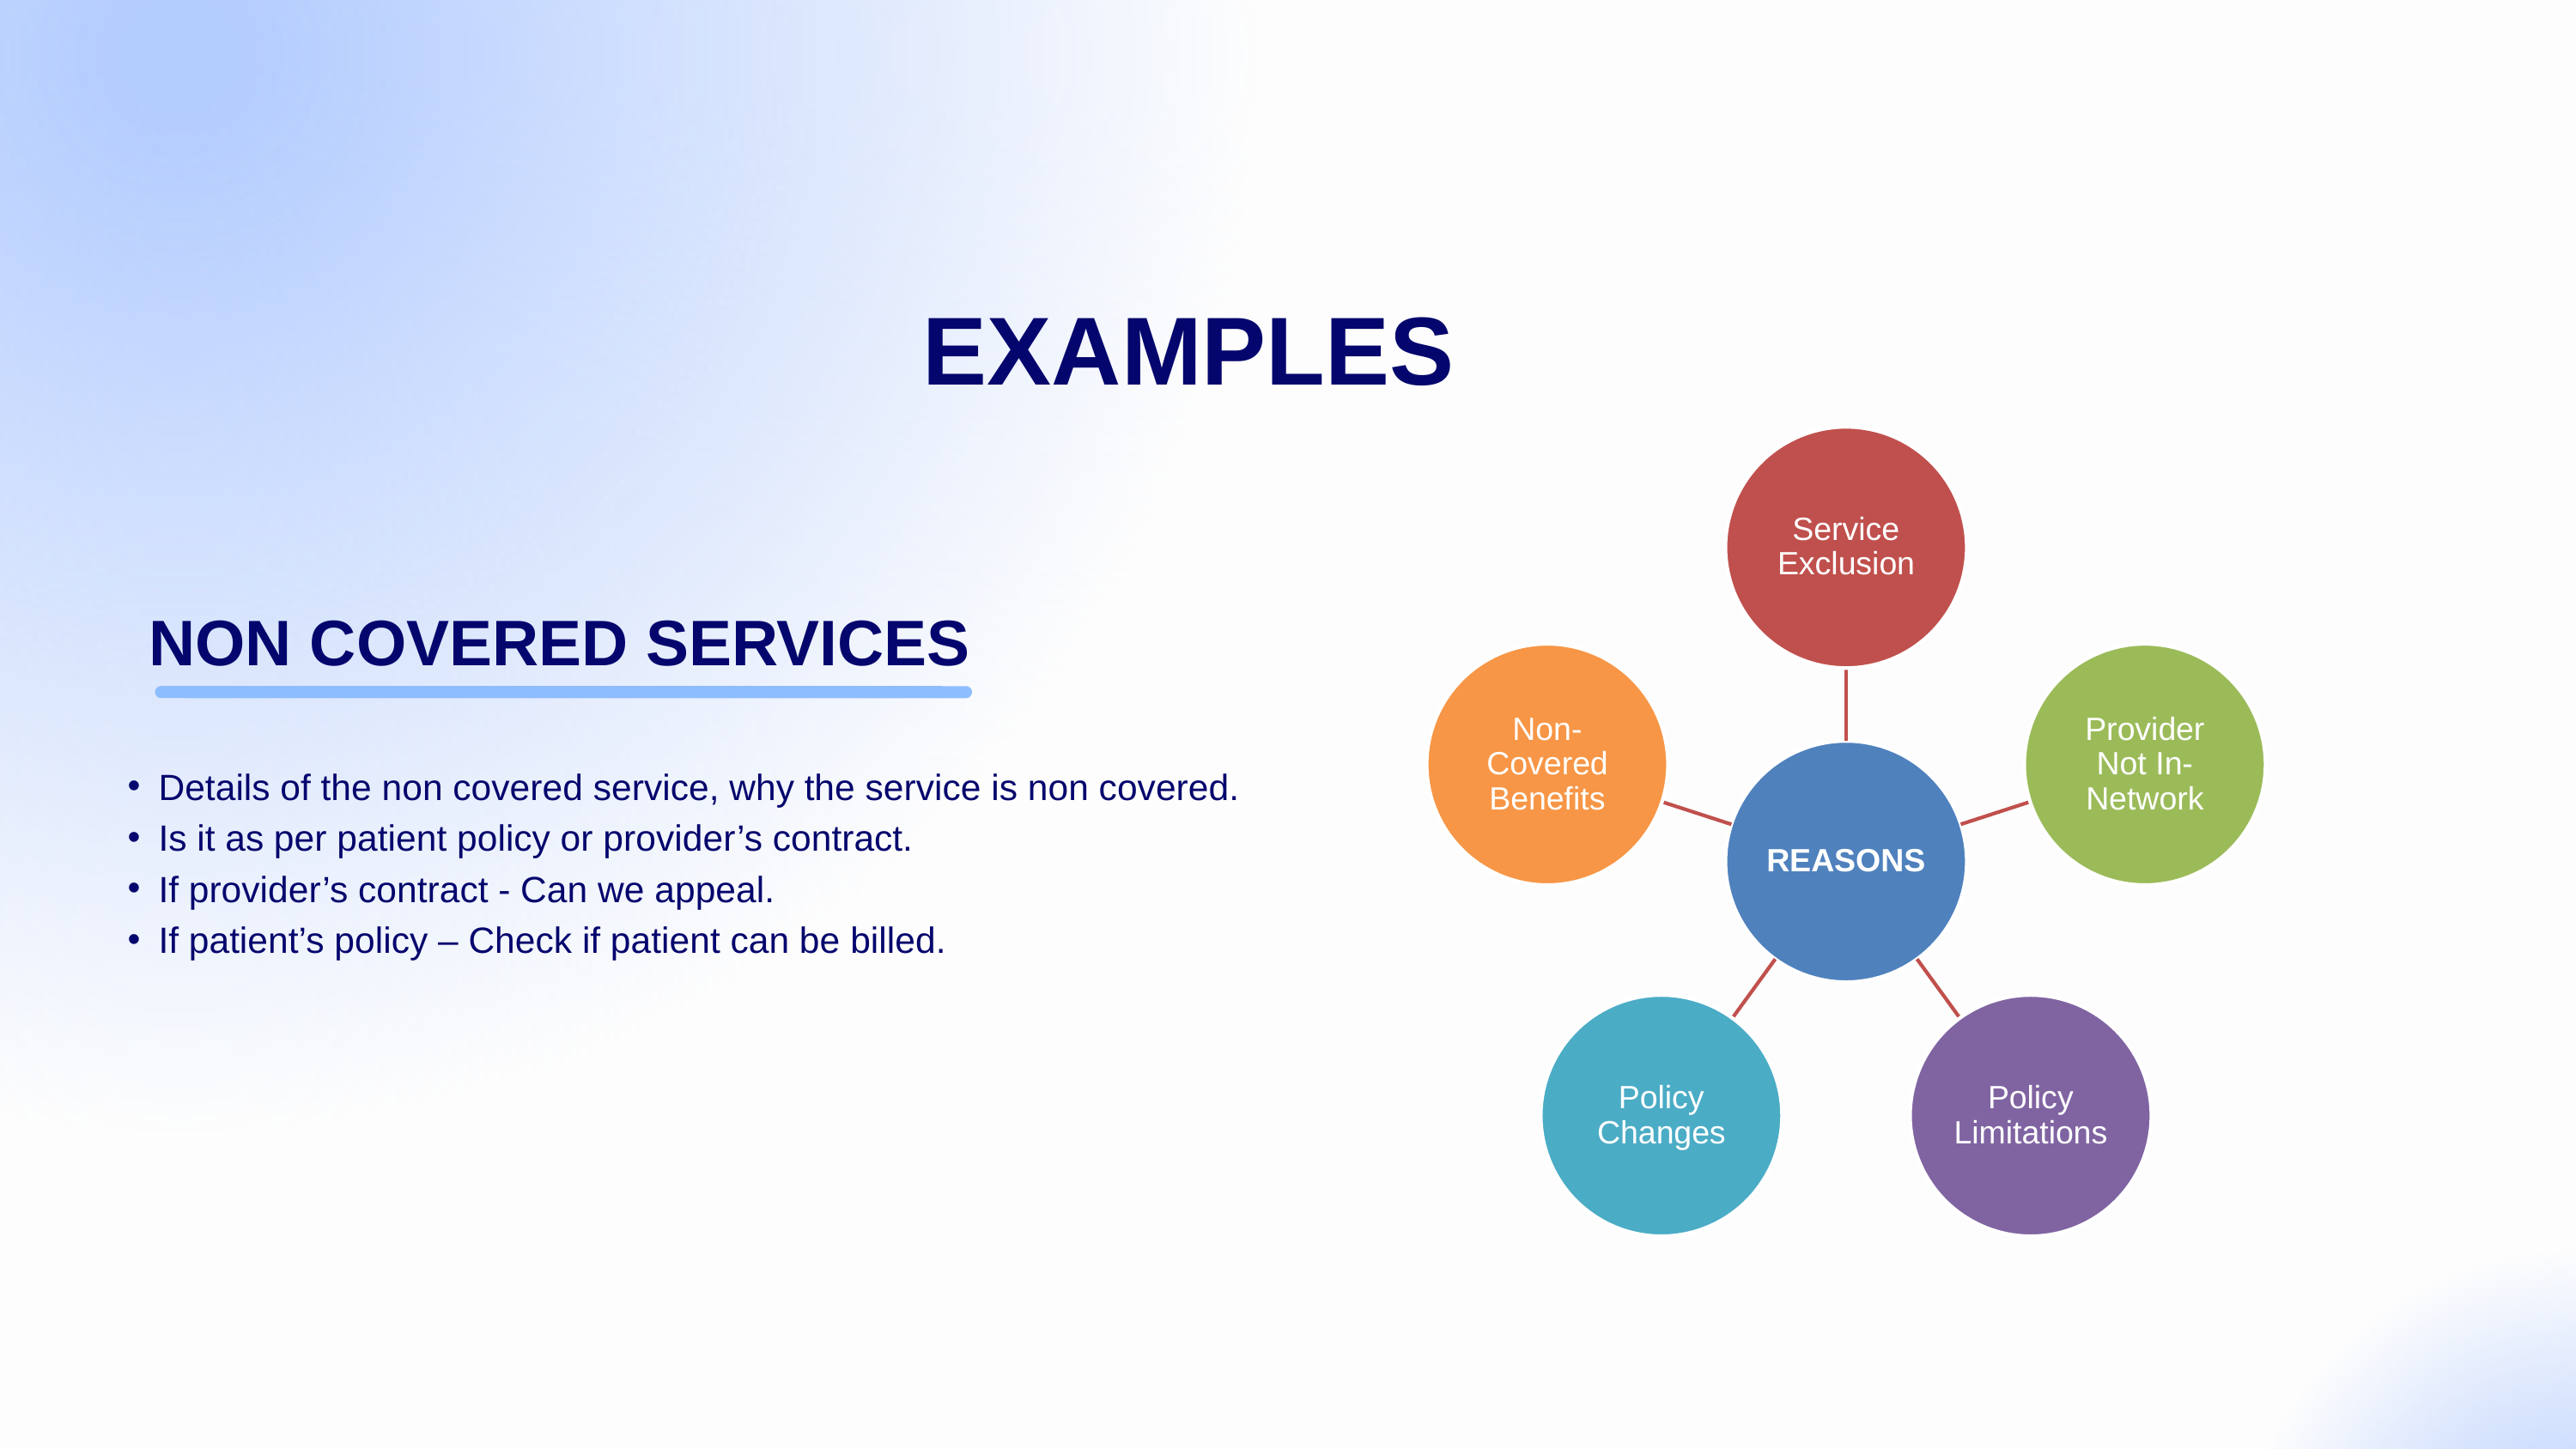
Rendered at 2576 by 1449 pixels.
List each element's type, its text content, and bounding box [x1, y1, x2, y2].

text_box [2203, 1216, 2576, 1449]
text_box [0, 0, 1365, 1241]
text_box NON COVERED SERVICES [118, 627, 1193, 679]
text_box Details of the non covered service, why the service is non covered. Is it as per patient policy or provider’s contract. If provider’s contract - Can we appeal. If patient’s policy – Check if patient can be billed. [96, 756, 1230, 961]
text_box EXAMPLES [922, 209, 1461, 405]
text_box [1234, 423, 2458, 1240]
